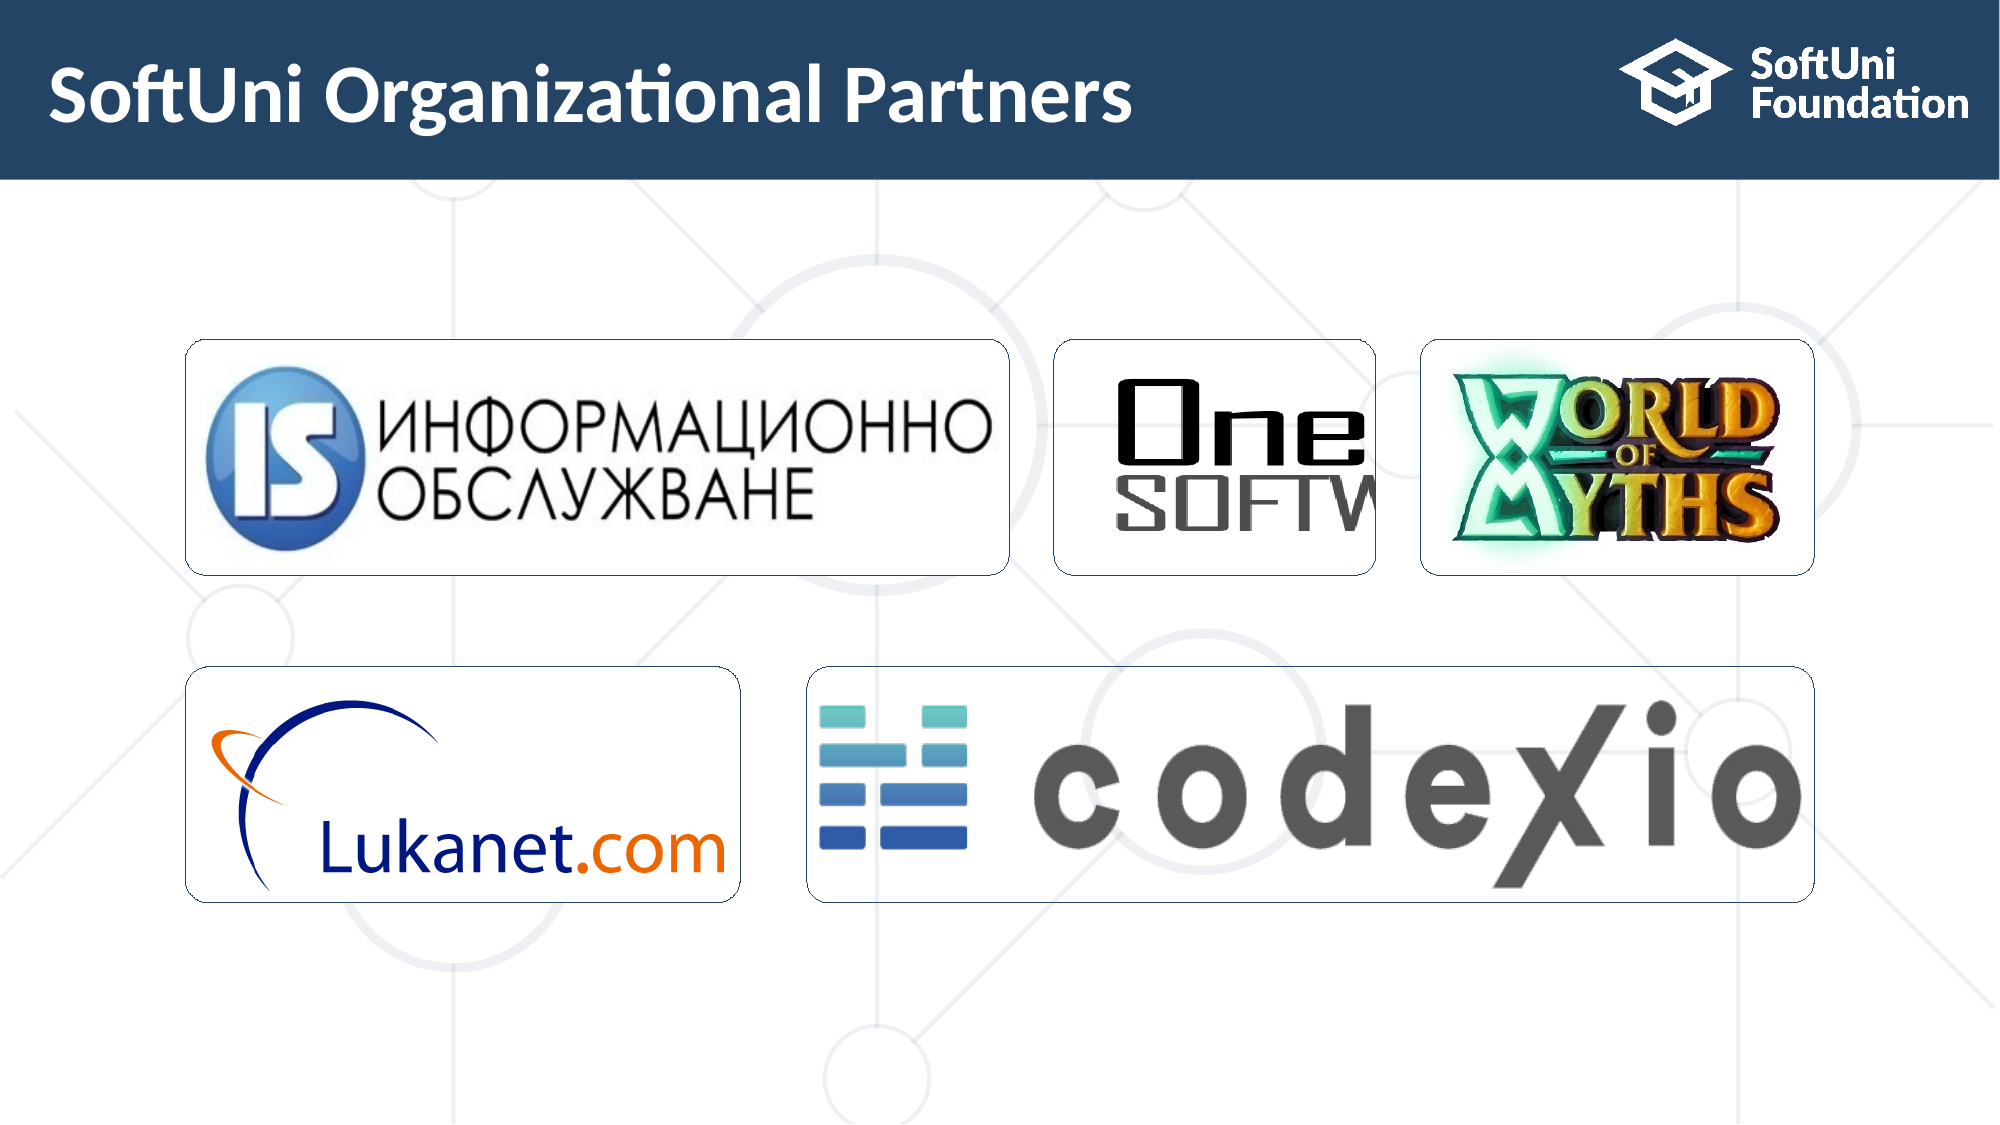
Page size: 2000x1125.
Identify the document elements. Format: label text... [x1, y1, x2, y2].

picture [1053, 338, 1377, 576]
picture [184, 338, 1010, 576]
title SoftUni Organizational Partners [31, 16, 1591, 162]
picture [806, 666, 1815, 904]
picture [184, 666, 741, 904]
picture [1420, 338, 1815, 576]
picture [1618, 38, 1968, 126]
